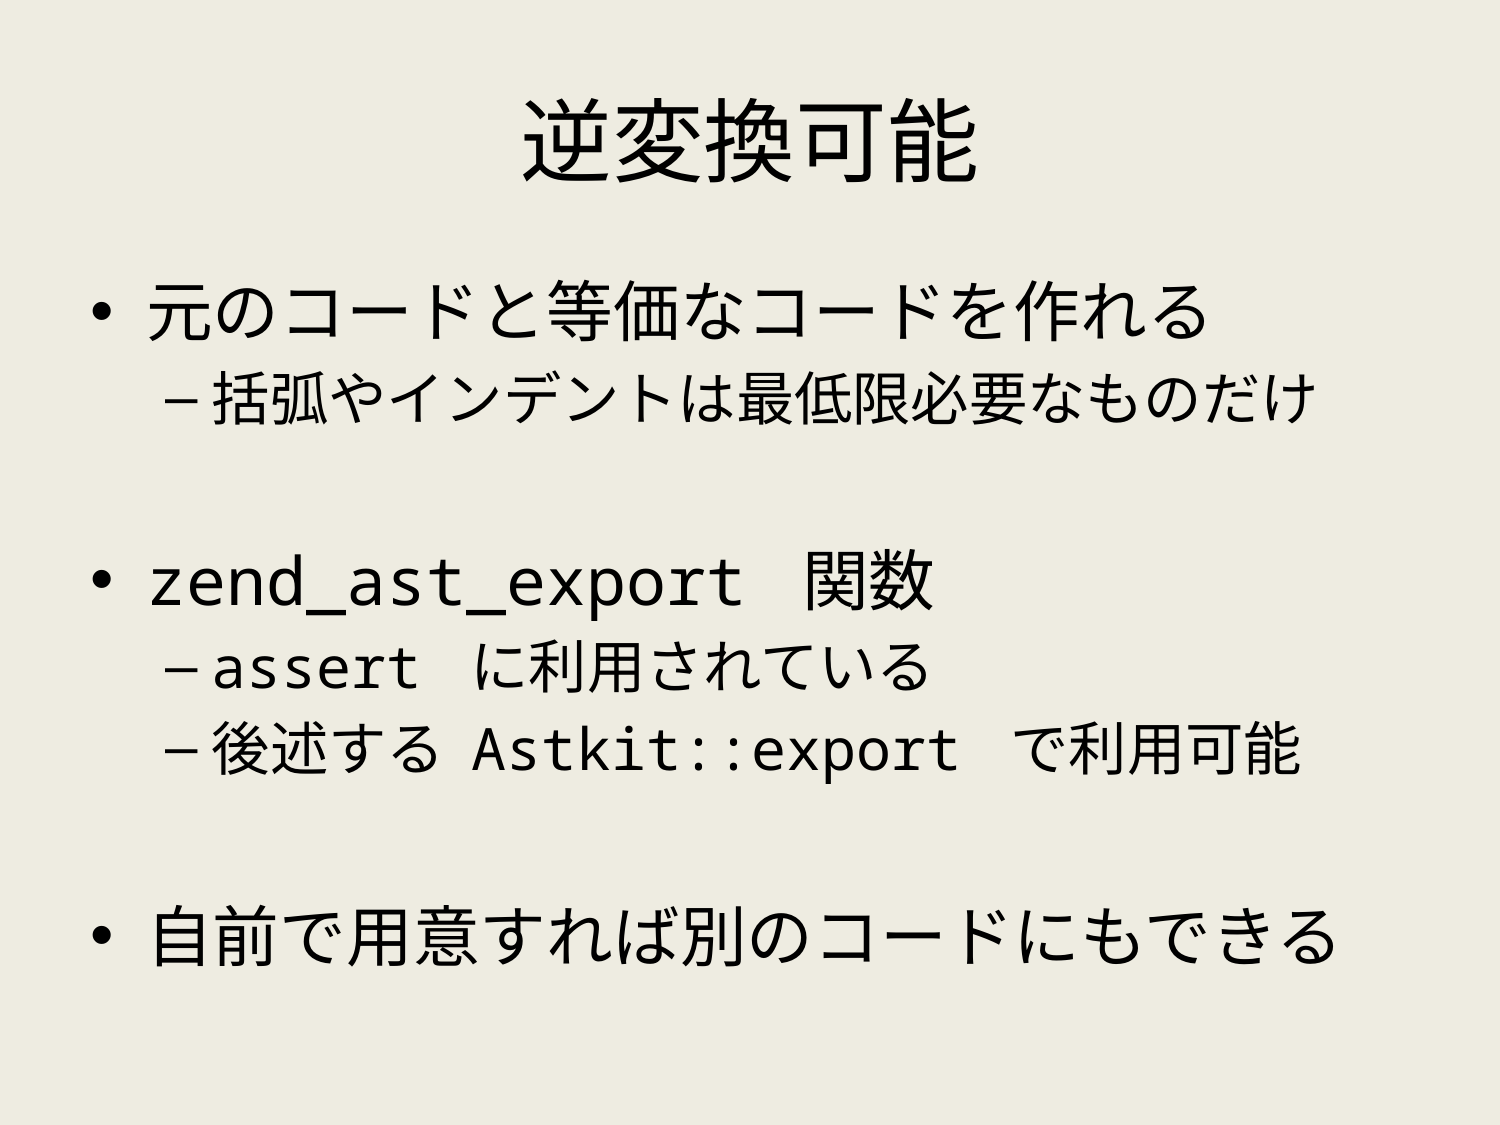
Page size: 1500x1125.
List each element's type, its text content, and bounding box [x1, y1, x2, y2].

list 元のコードと等価なコードを作れる 括弧やインデントは最低限必要なものだけ zend_ast_export 関数 assert に利用されている 後述する Astkit::export で利用可能 自前で用意すれば別のコードにもできる [75, 262, 1425, 1005]
title 逆変換可能 [75, 45, 1425, 233]
